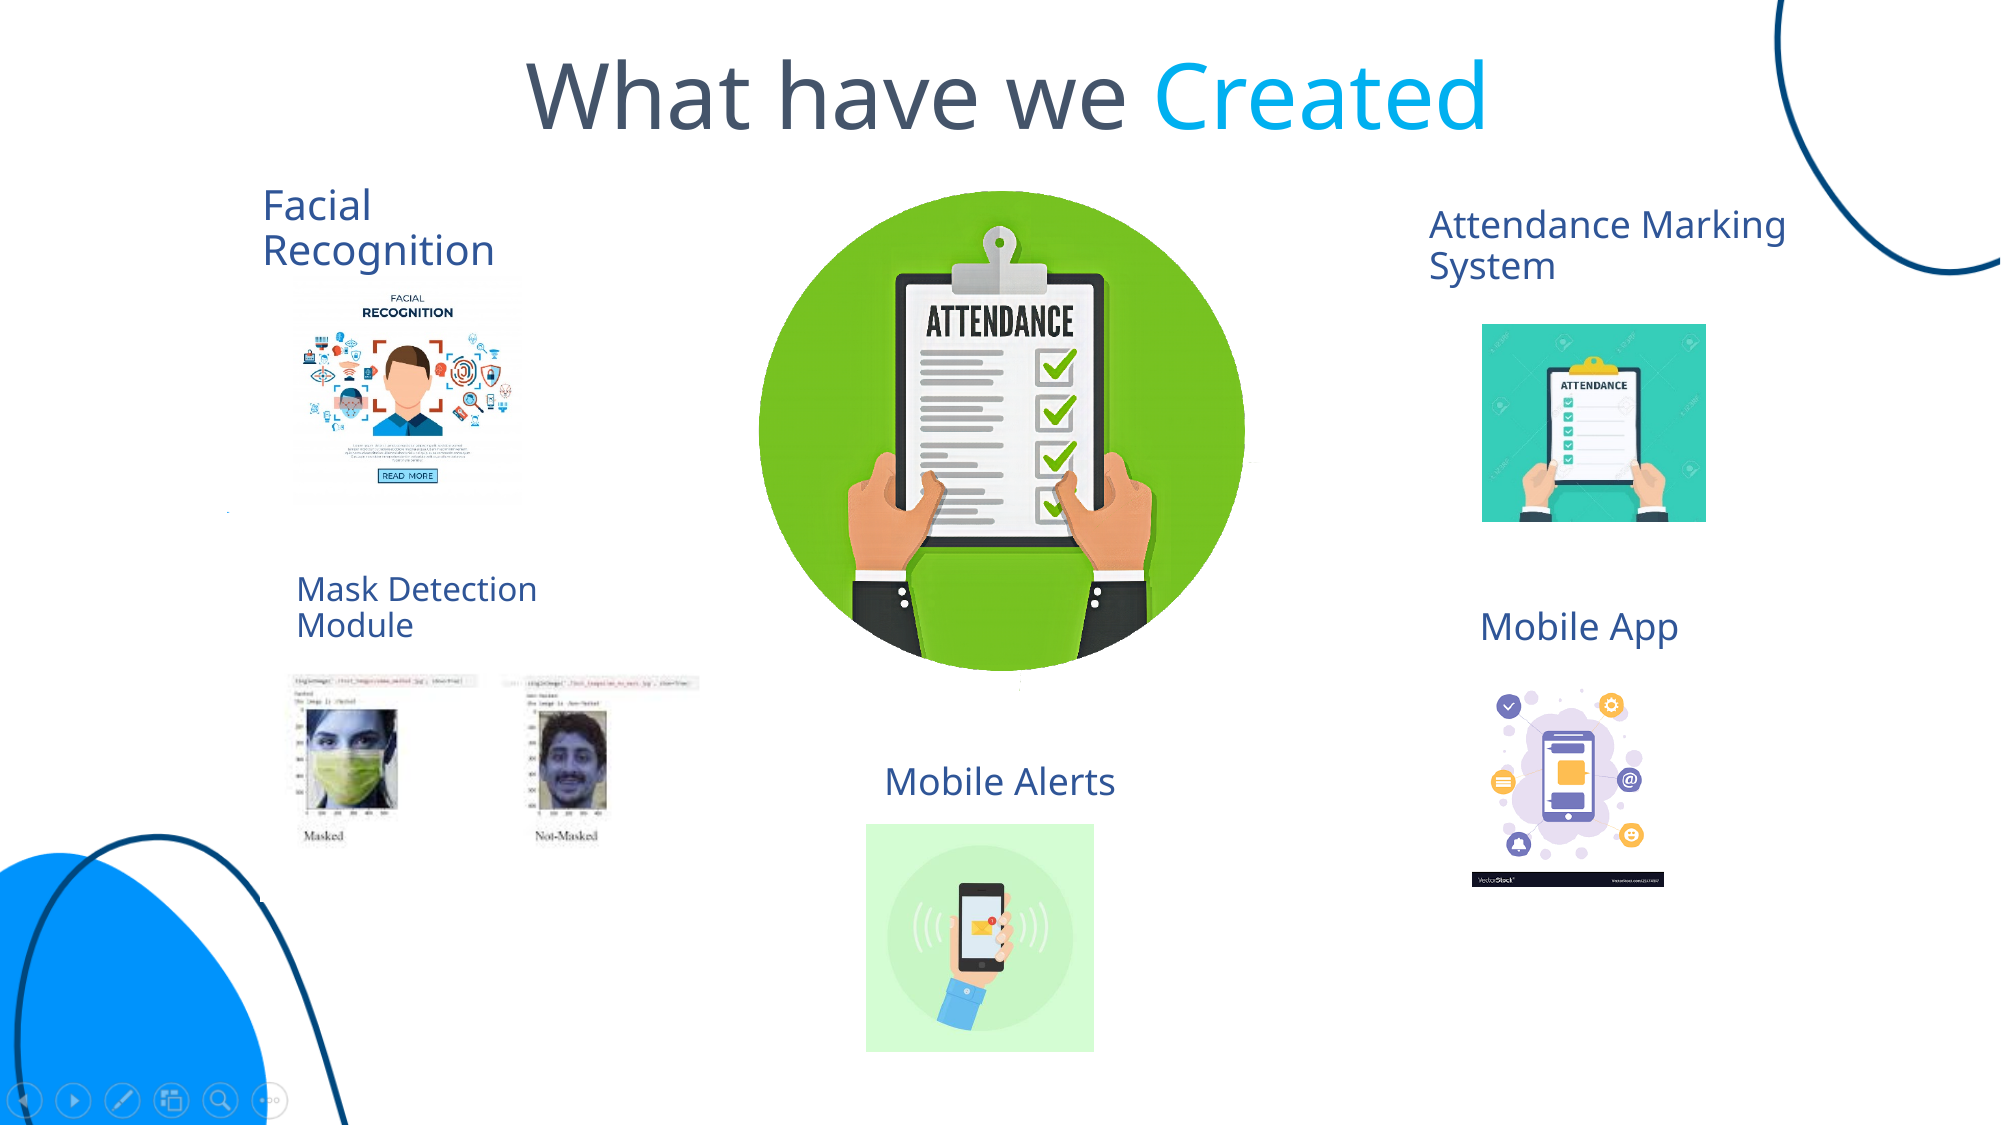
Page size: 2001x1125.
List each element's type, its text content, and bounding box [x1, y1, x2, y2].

text_box What have we Created [260, 40, 1757, 159]
text_box Facial Recognition [242, 176, 613, 295]
text_box Mobile App [1459, 550, 1830, 669]
text_box Mobile Alerts [864, 705, 1153, 824]
text_box Attendance Marking System [1409, 189, 1830, 308]
picture [0, 0, 2001, 1125]
text_box Mask Detection Module [276, 546, 647, 621]
